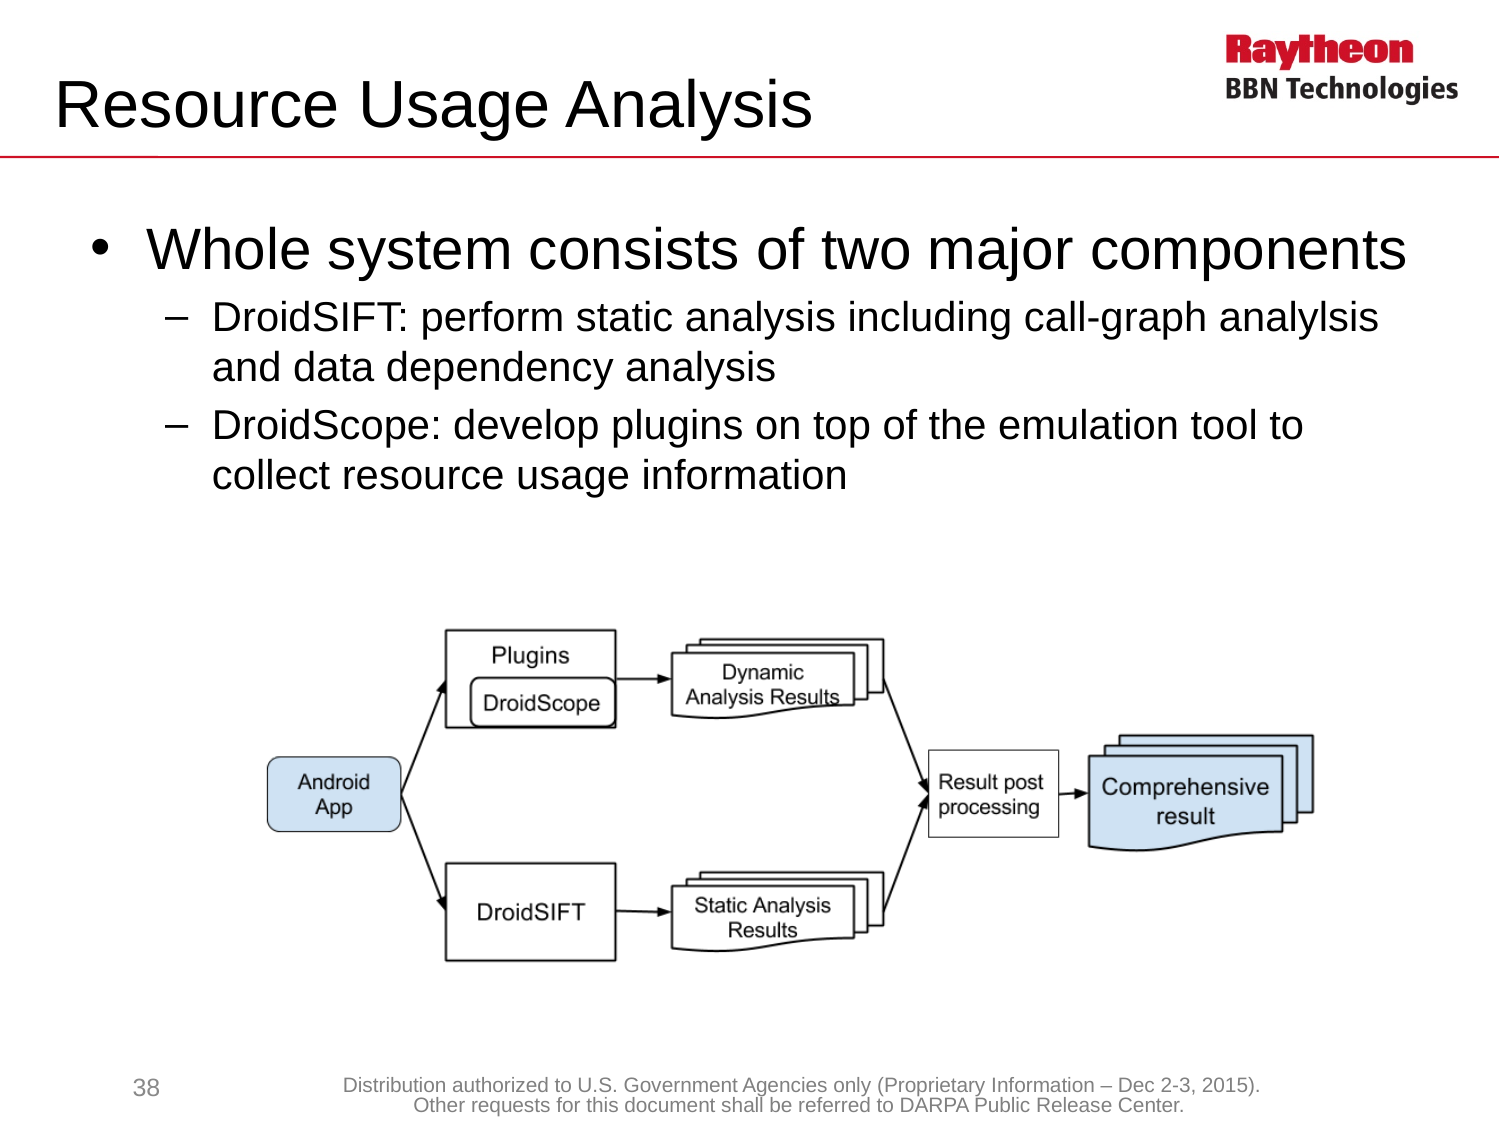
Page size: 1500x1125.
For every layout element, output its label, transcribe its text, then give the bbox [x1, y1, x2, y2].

picture [1222, 31, 1460, 108]
slide_number 38 [42, 1056, 251, 1116]
list Whole system consists of two major components DroidSIFT: perform static analysis including call-graph analylsis and data dependency analysis DroidScope: develop plugins on top of the emulation tool to collect resource usage information [74, 203, 1426, 1038]
picture [250, 615, 1326, 977]
title Resource Usage Analysis [39, 44, 1390, 158]
